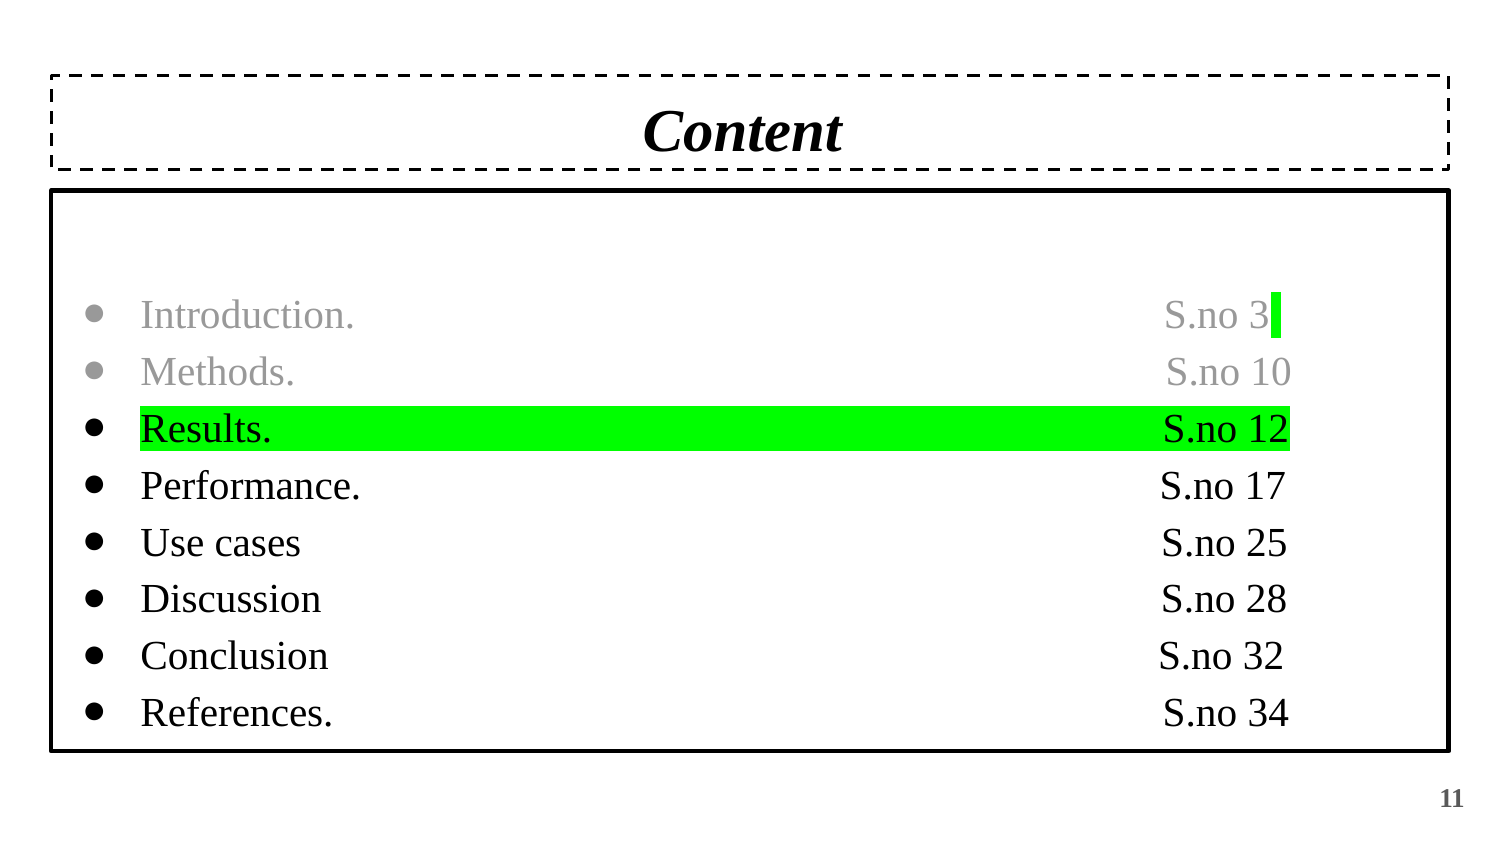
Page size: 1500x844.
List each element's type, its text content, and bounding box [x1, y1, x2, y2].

title Content [51, 75, 1449, 170]
slide_number ‹#› [1389, 764, 1480, 830]
list Introduction. S.no 3 Methods. S.no 10 Results. S.no 12 Performance. S.no 17 Use cases S.no 25 Discussion S.no 28 Conclusion S.no 32 References. S.no 34 [51, 190, 1449, 752]
